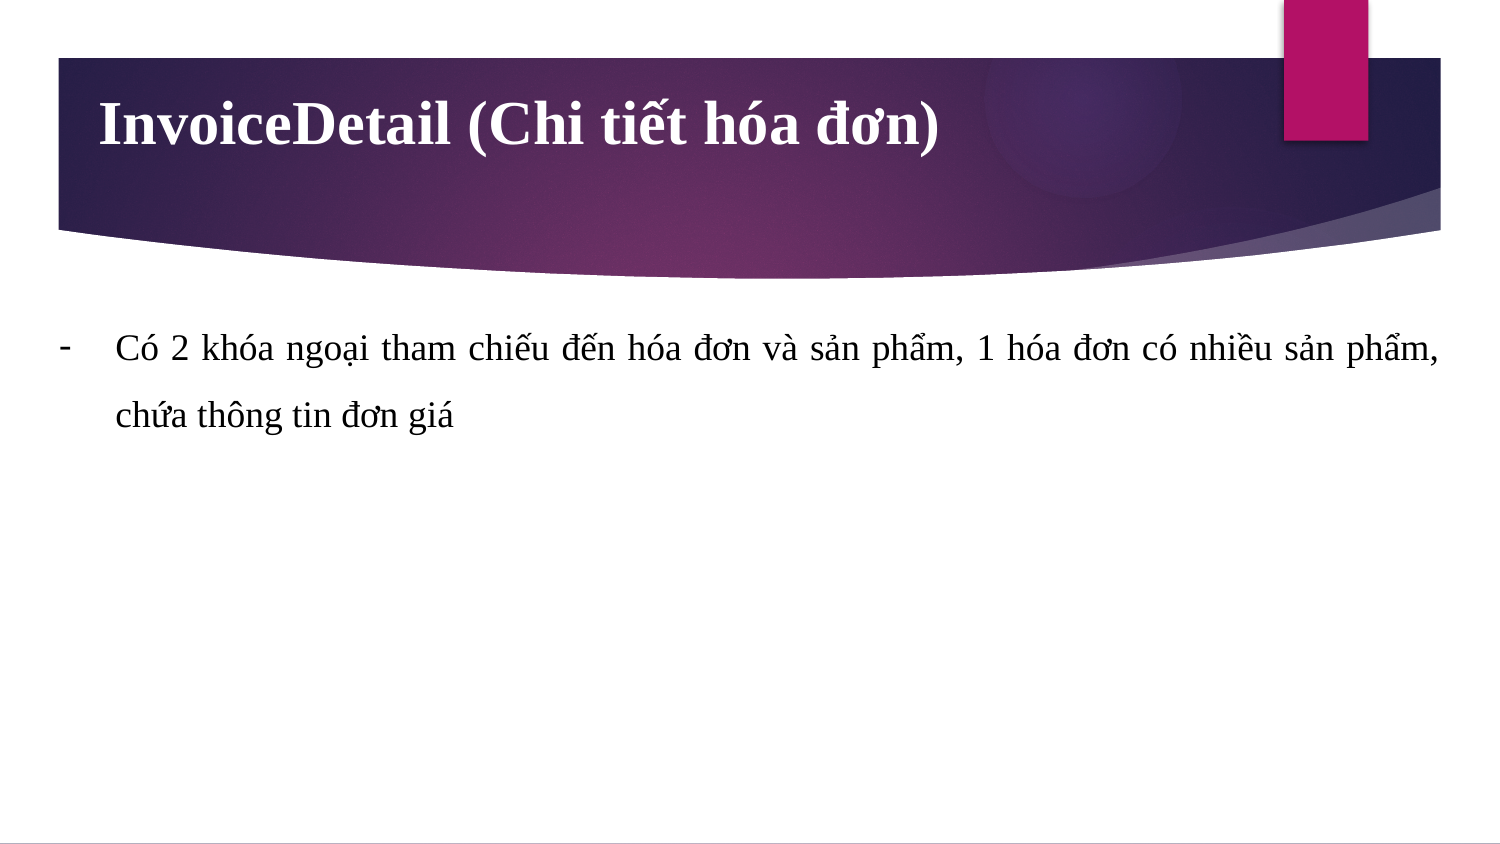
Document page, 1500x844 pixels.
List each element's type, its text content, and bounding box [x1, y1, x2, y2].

text_box Có 2 khóa ngoại tham chiếu đến hóa đơn và sản phẩm, 1 hóa đơn có nhiều sản phẩm, chứa thông tin đơn giá [44, 292, 1456, 443]
text_box InvoiceDetail (Chi tiết hóa đơn) [83, 36, 1291, 164]
